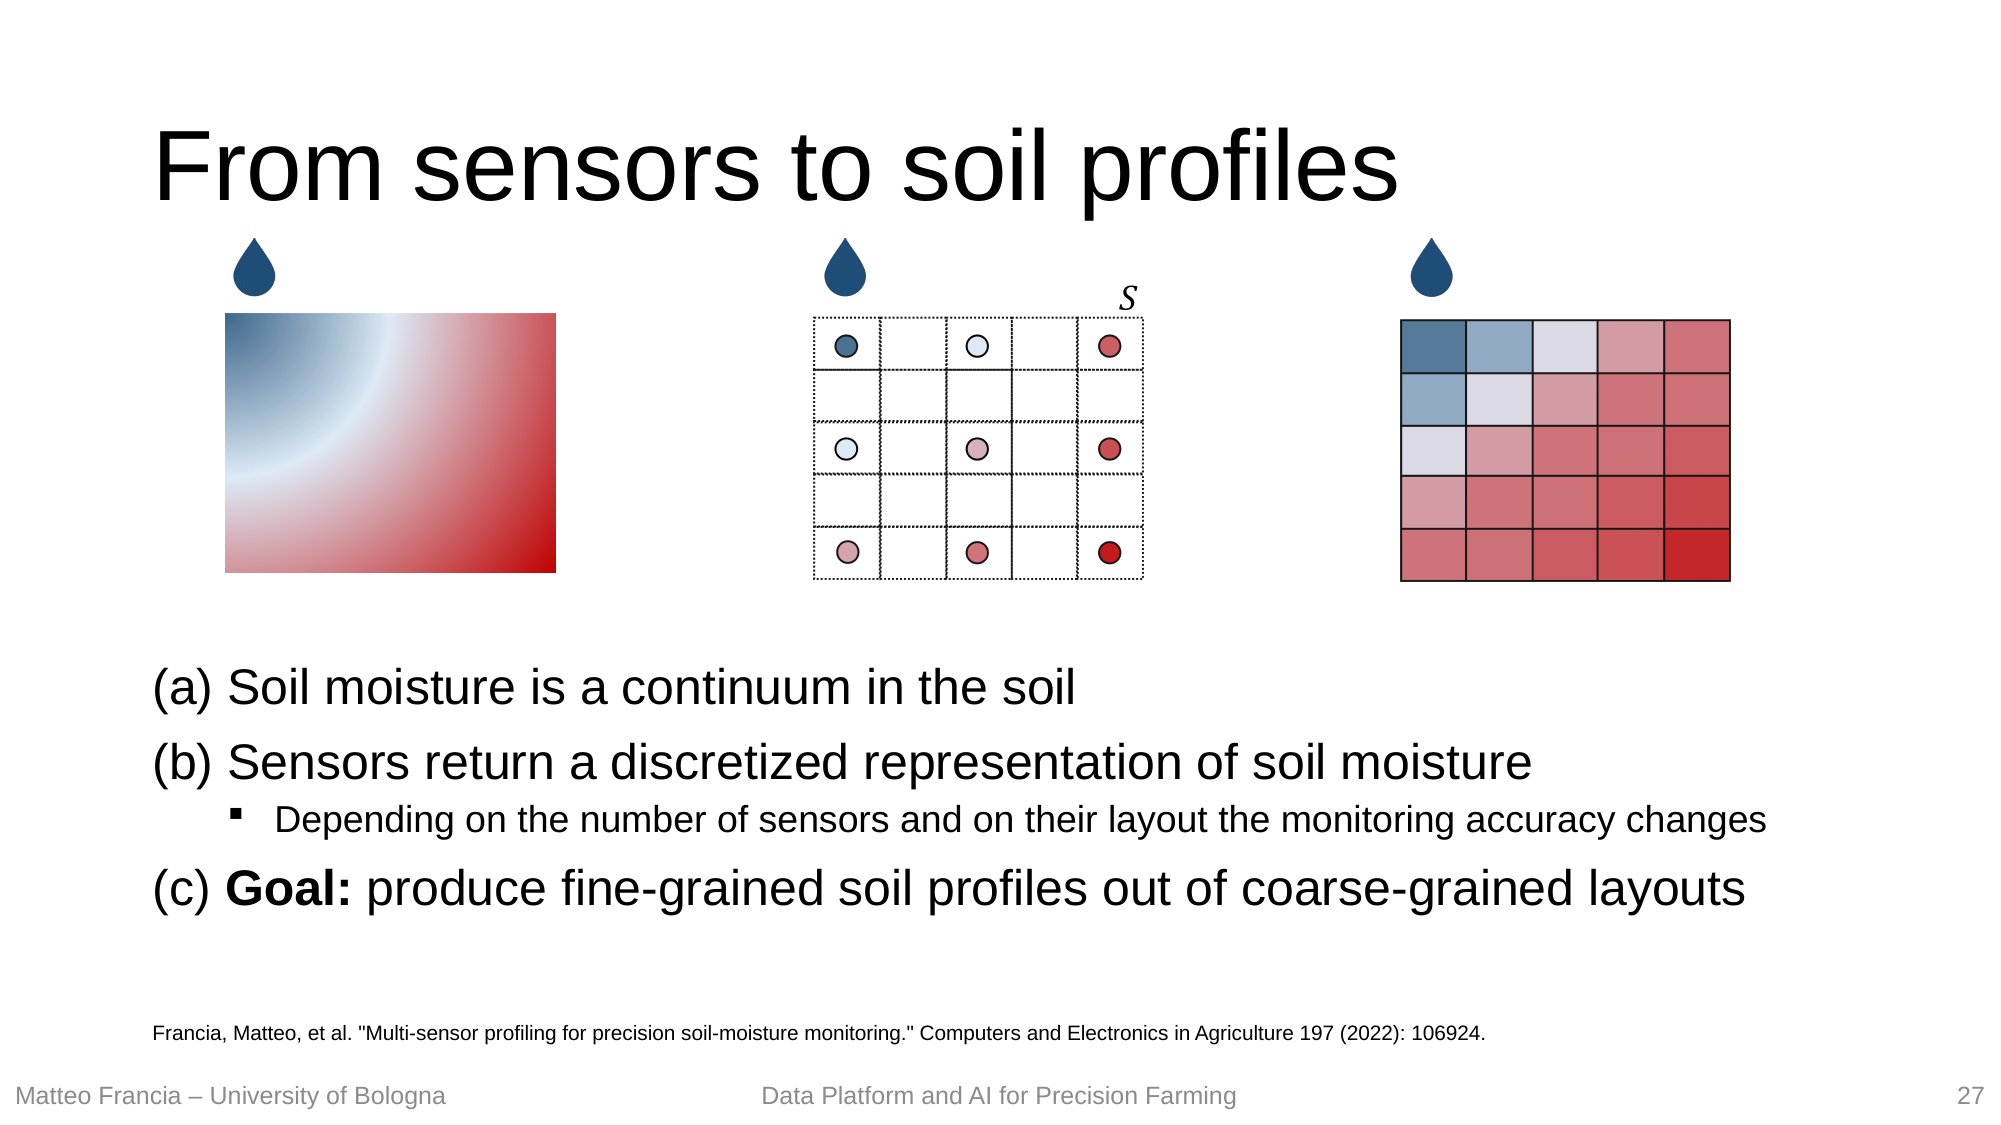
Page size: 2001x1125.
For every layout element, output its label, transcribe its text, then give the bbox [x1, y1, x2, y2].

picture [225, 238, 556, 573]
picture [813, 238, 1144, 580]
title From sensors to soil profiles [137, 59, 1863, 278]
list (a) Soil moisture is a continuum in the soil (b) Sensors return a discretized representation of soil moisture Depending on the number of sensors and on their layout the monitoring accuracy changes (c) Goal: produce fine-grained soil profiles out of coarse-grained layouts [137, 278, 1863, 993]
footer Matteo Francia – University of Bologna [0, 1065, 466, 1125]
slide_number 27 [1550, 1065, 2000, 1125]
text_box [137, 1003, 1863, 1064]
picture [1400, 238, 1731, 582]
